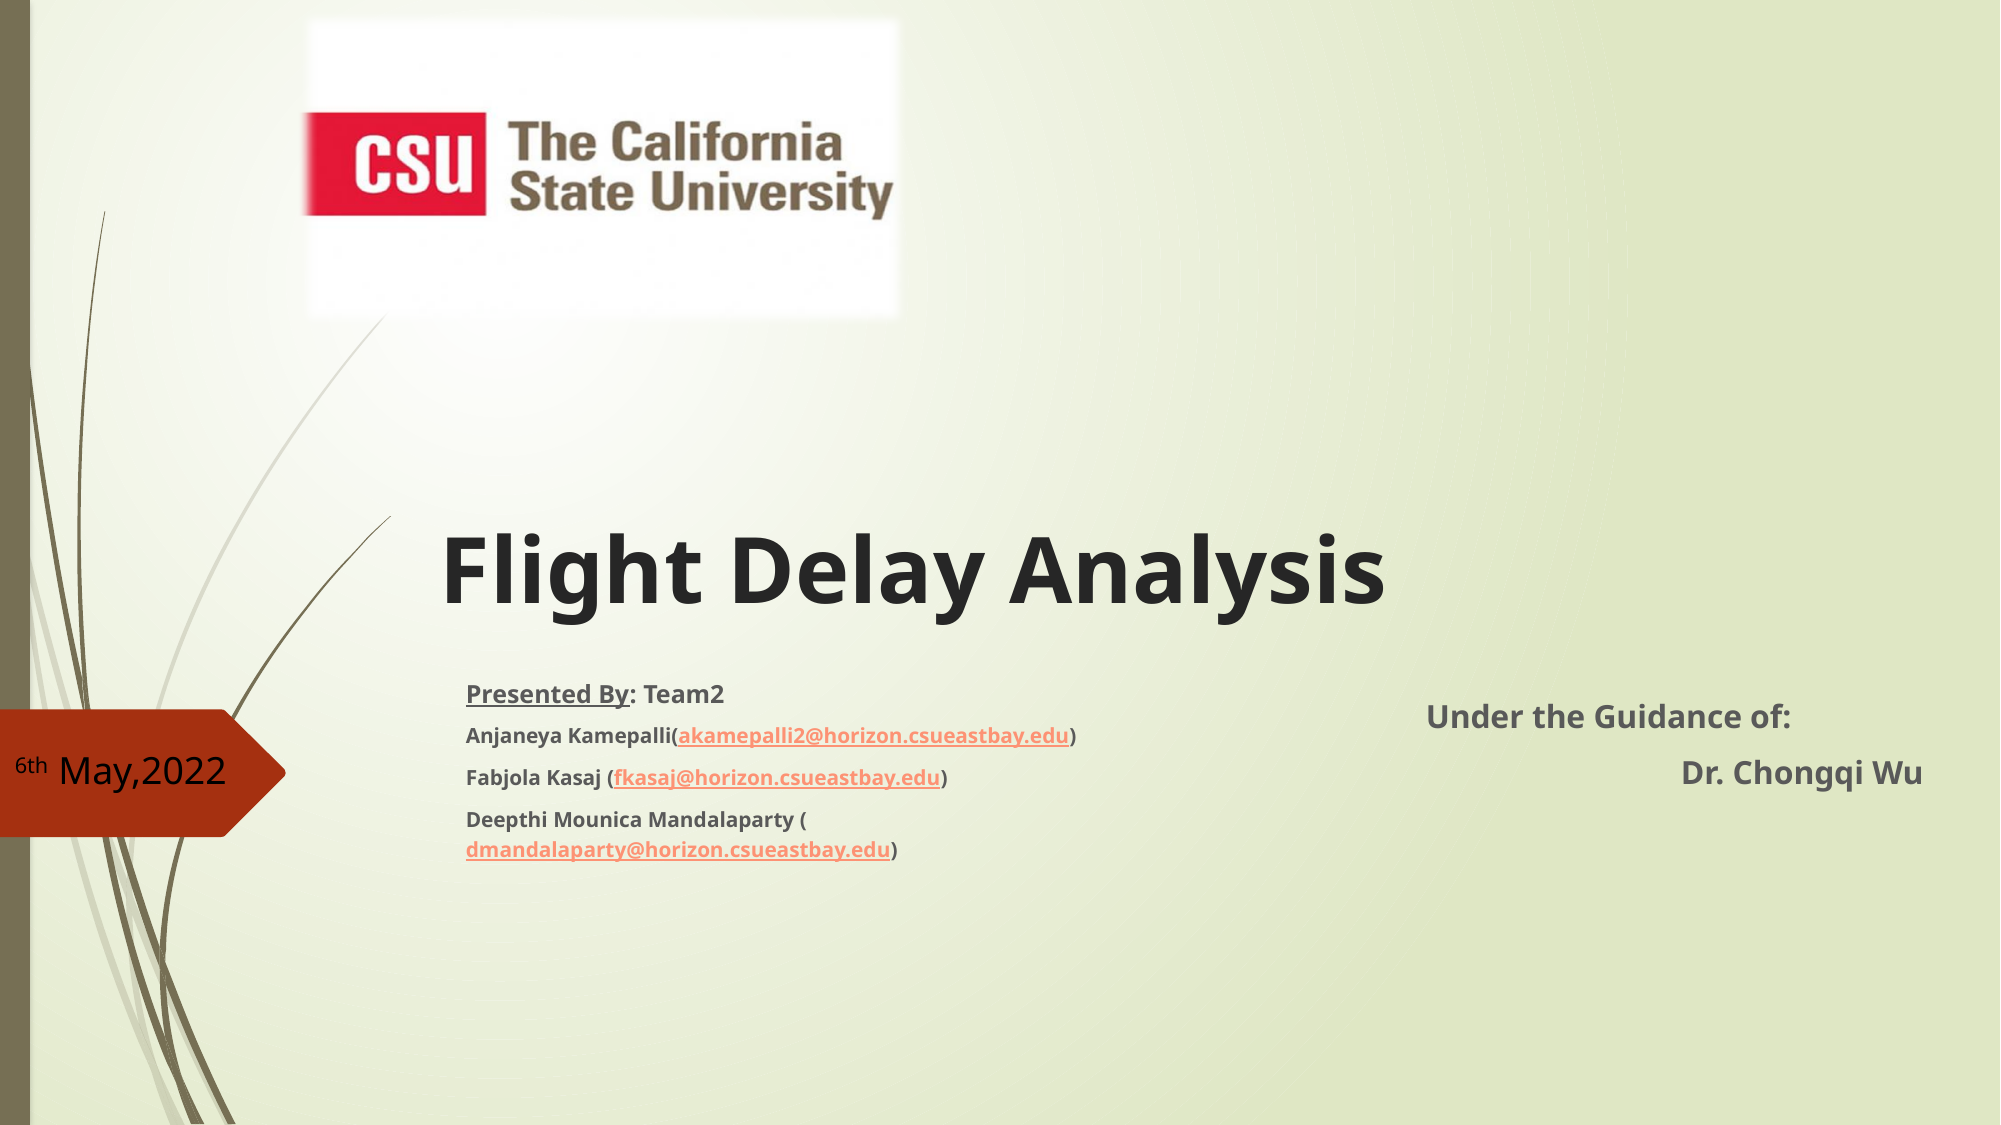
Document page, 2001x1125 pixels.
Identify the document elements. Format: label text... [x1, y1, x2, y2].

text_box 6th May,2022 [0, 739, 340, 800]
picture [298, 8, 909, 329]
text_box Under the Guidance of: Dr. Chongqi Wu [1410, 689, 2000, 801]
title Flight Delay Analysis [424, 327, 1888, 629]
subtitle Presented By: Team2 Anjaneya Kamepalli(akamepalli2@horizon.csueastbay.edu) Fabjola Kasaj (fkasaj@horizon.csueastbay.edu) Deepthi Mounica Mandalaparty (dmandalaparty@horizon.csueastbay.edu) [450, 671, 1243, 909]
